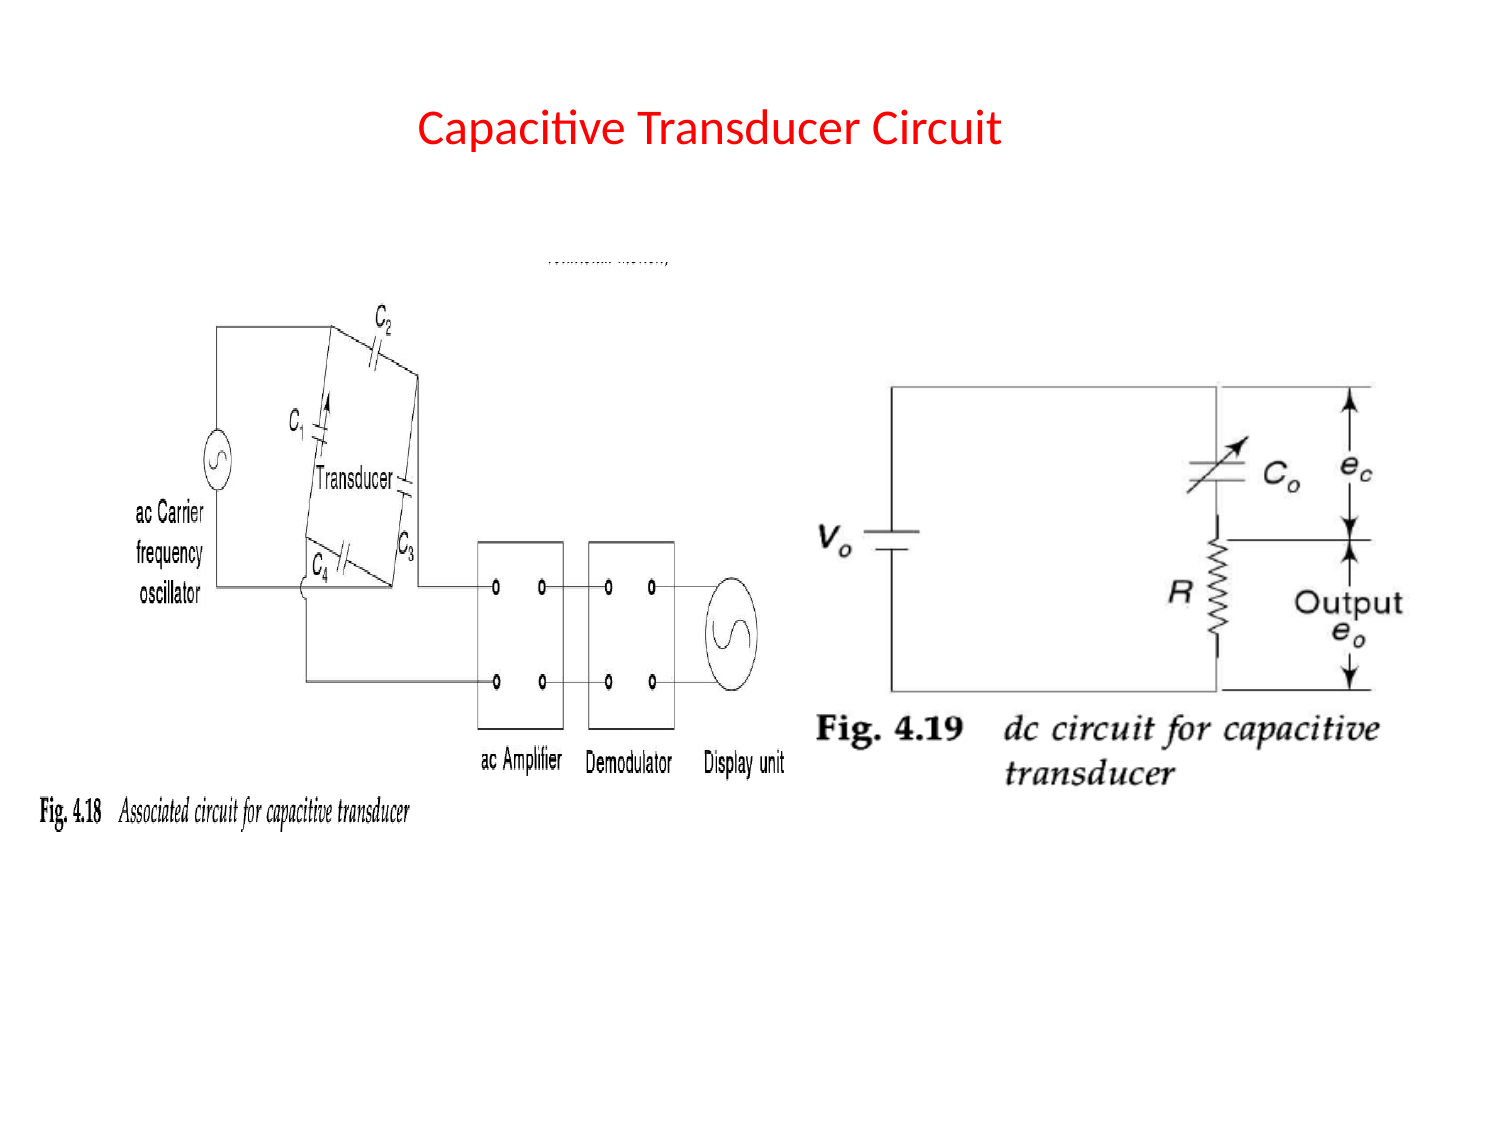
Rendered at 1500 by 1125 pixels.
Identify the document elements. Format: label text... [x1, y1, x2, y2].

picture [3, 262, 1481, 863]
text_box Capacitive Transducer Circuit [402, 87, 1018, 163]
